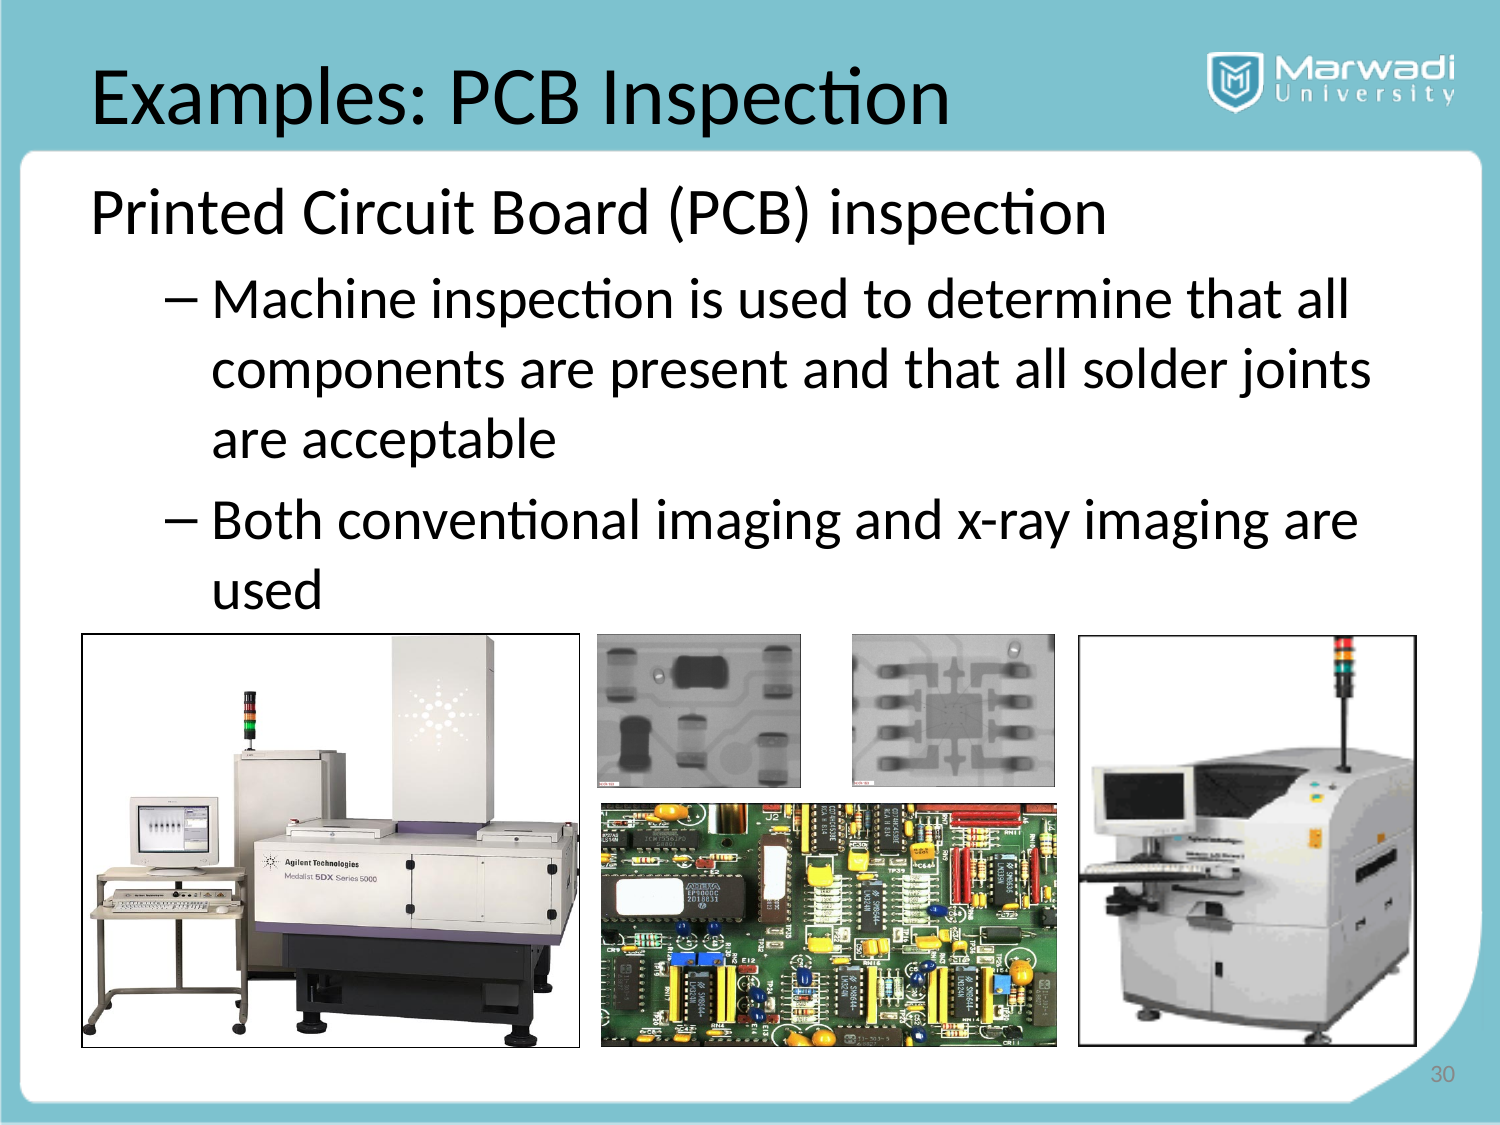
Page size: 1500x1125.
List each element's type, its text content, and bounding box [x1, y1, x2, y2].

text_box Printed Circuit Board (PCB) inspection Machine inspection is used to determine that all components are present and that all solder joints are acceptable Both conventional imaging and x-ray imaging are used [74, 160, 1425, 982]
slide_number 30 [1120, 1042, 1471, 1103]
title Examples: PCB Inspection [75, 45, 1425, 138]
picture [0, 0, 1500, 1125]
